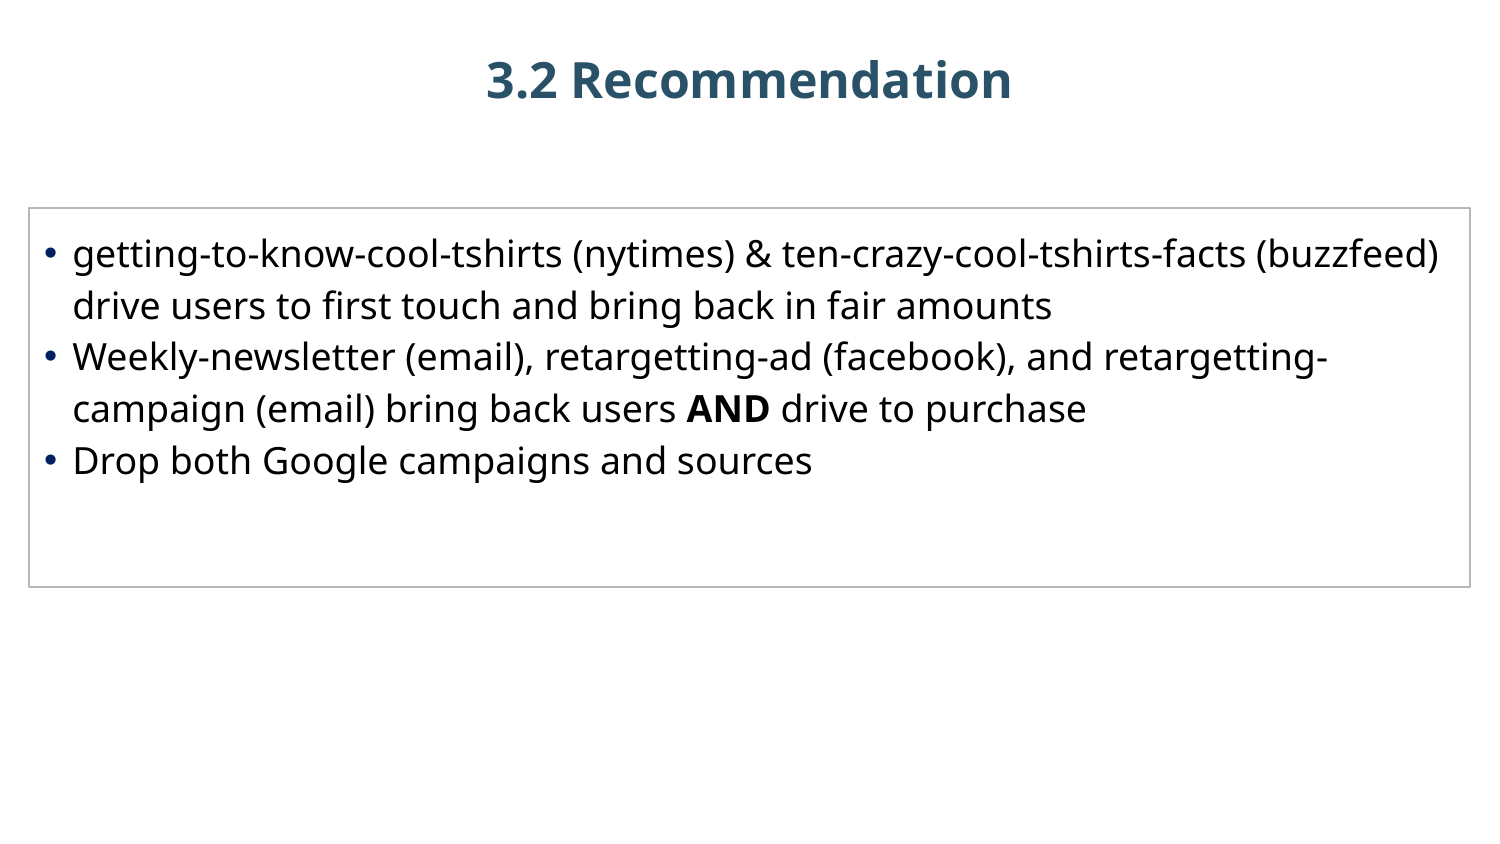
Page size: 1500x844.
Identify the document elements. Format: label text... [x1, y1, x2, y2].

text_box getting-to-know-cool-tshirts (nytimes) & ten-crazy-cool-tshirts-facts (buzzfeed) drive users to first touch and bring back in fair amounts Weekly-newsletter (email), retargetting-ad (facebook), and retargetting-campaign (email) bring back users AND drive to purchase Drop both Google campaigns and sources [29, 208, 1471, 587]
text_box 3.2 Recommendation [51, 0, 1449, 124]
